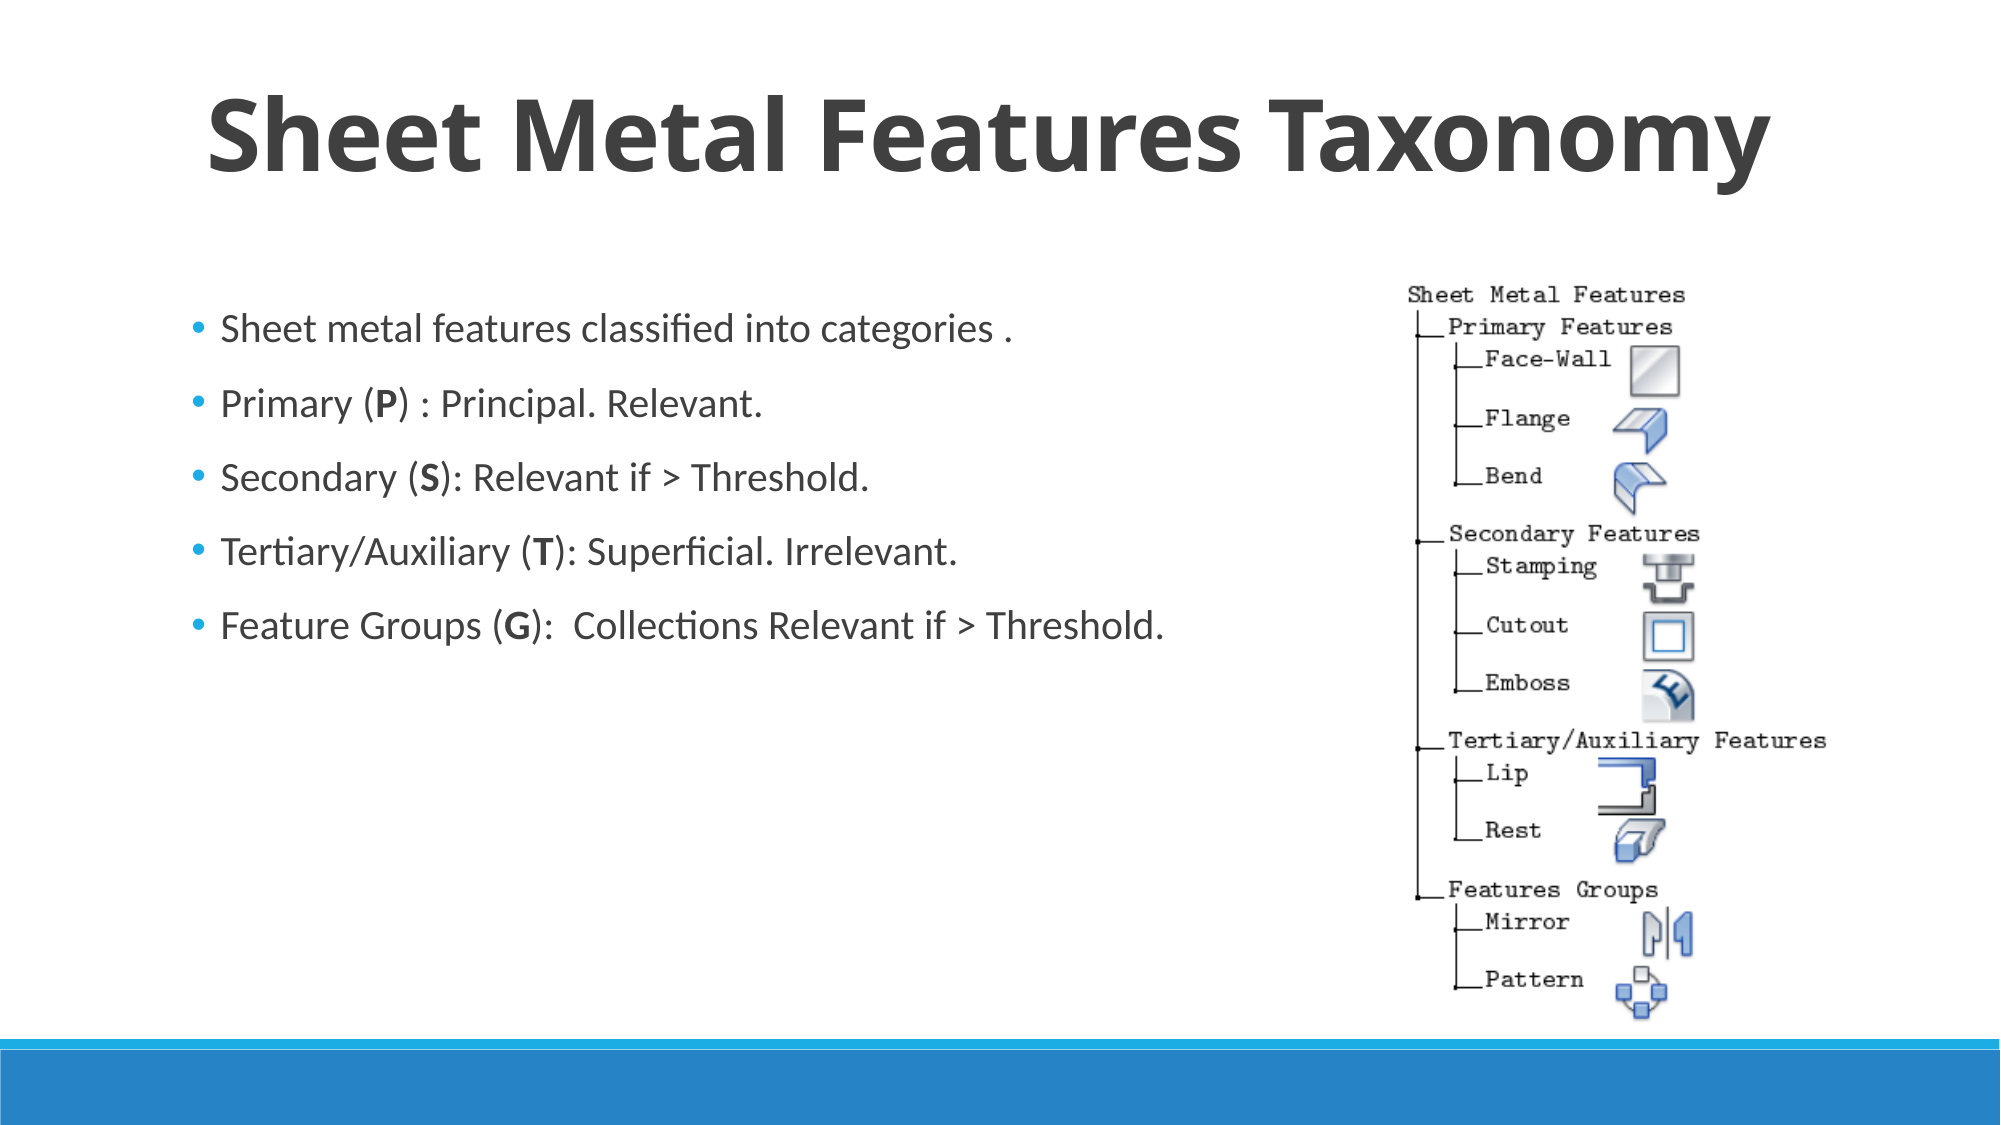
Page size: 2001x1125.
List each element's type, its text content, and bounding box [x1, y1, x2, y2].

picture [1389, 280, 1863, 1033]
title Sheet Metal Features Taxonomy [191, 48, 1842, 200]
list Sheet metal features classified into categories . Primary (P) : Principal. Relevant. Secondary (S): Relevant if > Threshold. Tertiary/Auxiliary (T): Superficial. Irrelevant. Feature Groups (G): Collections Relevant if > Threshold. [191, 299, 1248, 1014]
